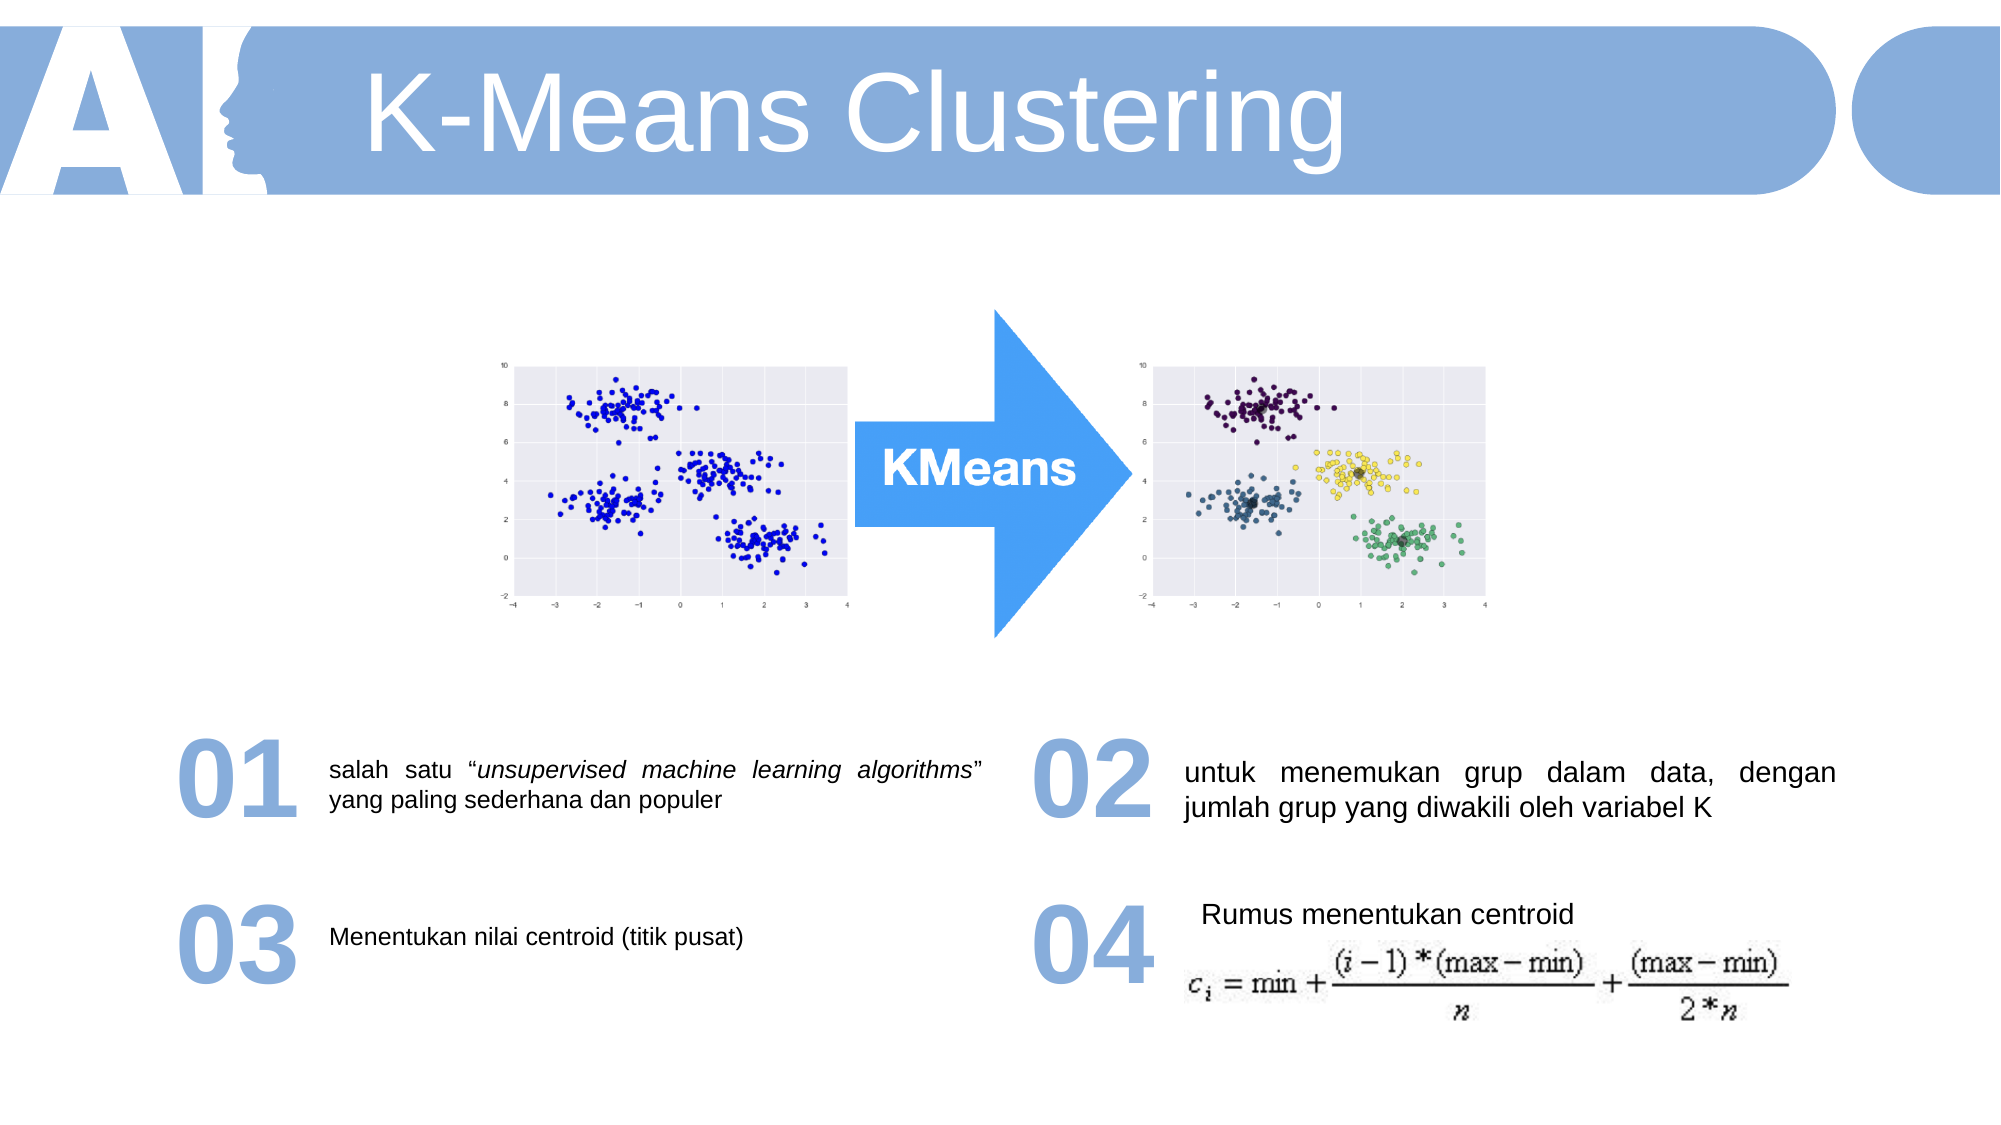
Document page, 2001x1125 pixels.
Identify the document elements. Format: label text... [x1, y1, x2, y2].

text_box salah satu “unsupervised machine learning algorithms” yang paling sederhana dan populer [329, 746, 997, 822]
picture [496, 307, 1504, 645]
text_box Menentukan nilai centroid (titik pusat) [329, 912, 997, 958]
text_box Rumus menentukan centroid [1201, 888, 1869, 938]
list K-Means Clustering [347, 55, 1952, 175]
text_box 03 [158, 871, 301, 1007]
text_box 01 [158, 705, 301, 841]
text_box 02 [1013, 705, 1156, 841]
text_box untuk menemukan grup dalam data, dengan jumlah grup yang diwakili oleh variabel K [1184, 746, 1853, 832]
text_box 04 [1013, 871, 1156, 1007]
picture [1184, 940, 1792, 1025]
